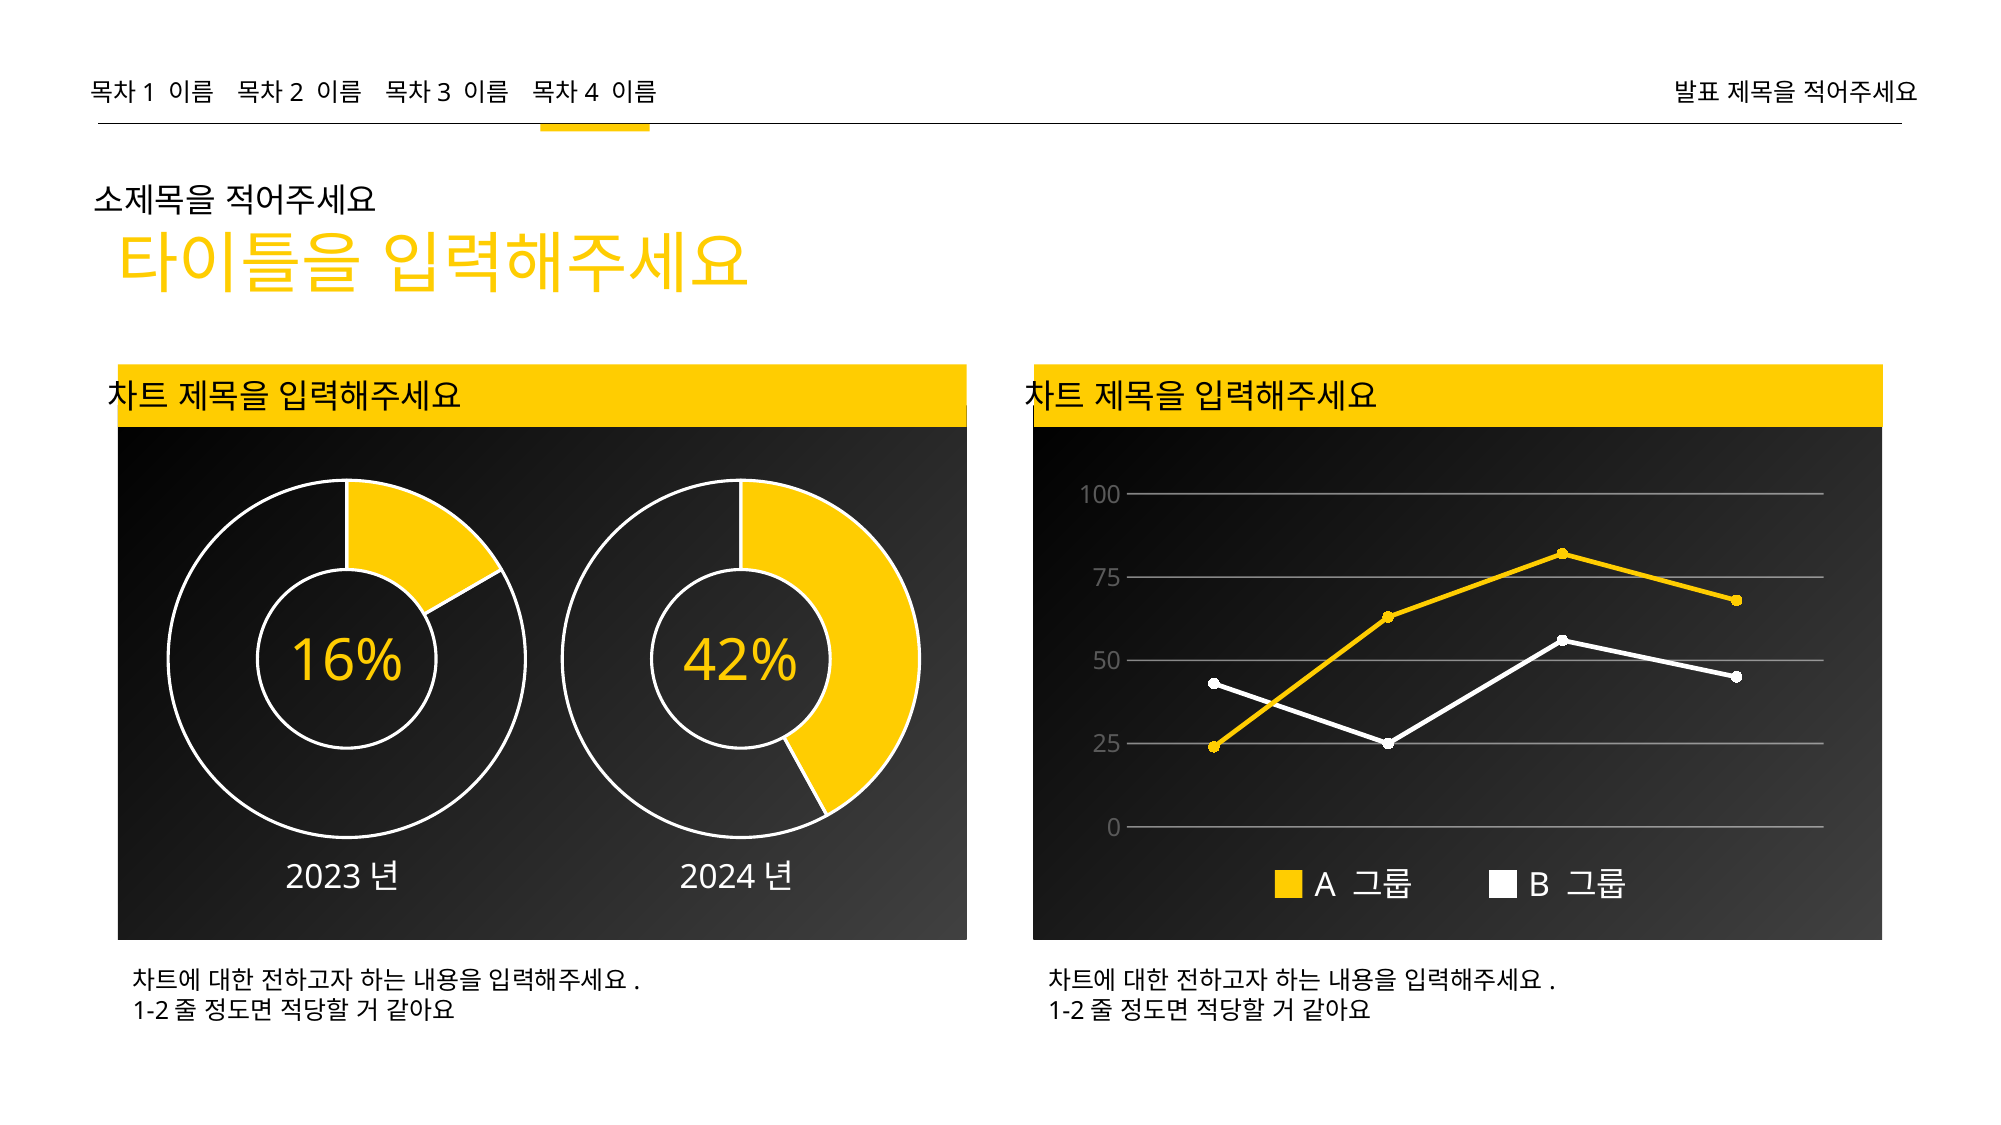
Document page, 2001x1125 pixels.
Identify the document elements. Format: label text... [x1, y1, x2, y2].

text_box [539, 125, 651, 133]
text_box 목차2 이름 [222, 68, 370, 114]
text_box 목차1 이름 [75, 68, 222, 114]
text_box [1032, 423, 1884, 941]
text_box 2023년 [270, 848, 415, 903]
text_box 목차4 이름 [517, 68, 673, 114]
chart [554, 469, 928, 848]
text_box 타이틀을 입력해주세요 [102, 213, 898, 309]
text_box A 그룹 [1299, 856, 1429, 911]
chart [160, 469, 534, 848]
text_box 차트에 대한 전하고자 하는 내용을 입력해주세요. 1-2줄 정도면 적당할 거 같아요 [117, 957, 827, 1032]
text_box 차트 제목을 입력해주세요 [1009, 368, 1393, 423]
text_box 차트 제목을 입력해주세요 [93, 368, 477, 423]
text_box [116, 363, 968, 429]
text_box [116, 429, 968, 941]
text_box [1273, 868, 1304, 899]
text_box 2024년 [664, 848, 809, 903]
text_box 차트에 대한 전하고자 하는 내용을 입력해주세요. 1-2줄 정도면 적당할 거 같아요 [1033, 957, 1743, 1032]
text_box [1488, 868, 1518, 899]
chart [1062, 468, 1840, 853]
text_box 목차3 이름 [370, 68, 517, 114]
text_box [1033, 363, 1885, 429]
text_box 발표 제목을 적어주세요 [1660, 68, 1934, 114]
text_box 소제목을 적어주세요 [79, 172, 393, 227]
text_box B 그룹 [1513, 856, 1643, 911]
